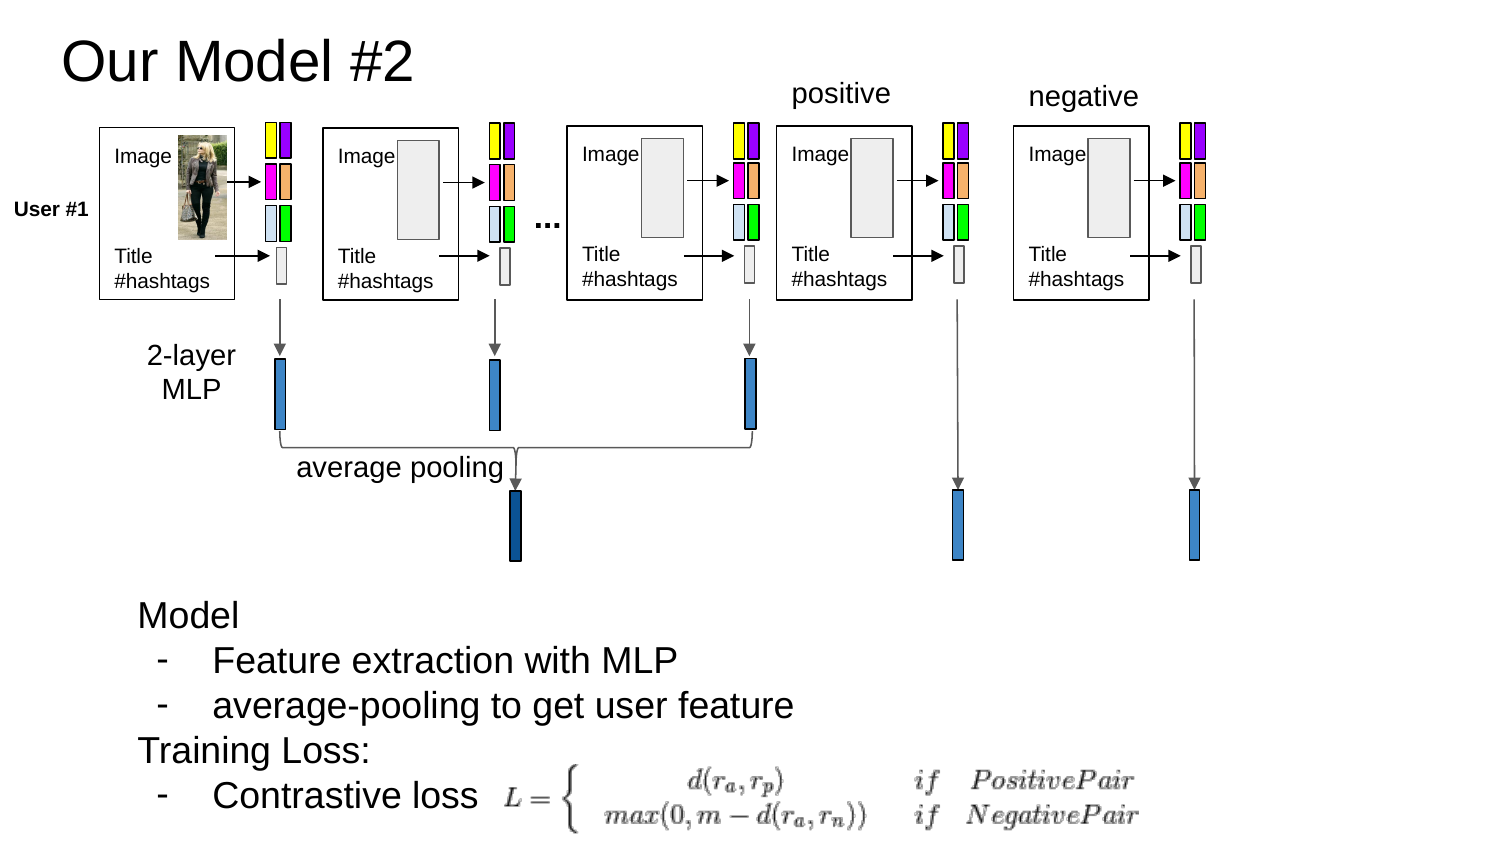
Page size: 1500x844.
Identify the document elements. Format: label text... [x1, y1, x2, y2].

text_box [1194, 123, 1206, 159]
text_box [280, 122, 291, 159]
text_box [744, 246, 755, 283]
text_box [1180, 204, 1191, 241]
text_box [747, 162, 759, 199]
text_box Image Title #hashtags [322, 127, 459, 301]
text_box [957, 162, 969, 199]
text_box average pooling [273, 433, 515, 490]
text_box [733, 162, 745, 199]
text_box [943, 204, 954, 241]
text_box [747, 204, 759, 241]
text_box [489, 123, 501, 159]
text_box [265, 163, 277, 200]
text_box [1088, 138, 1130, 238]
text_box [279, 431, 753, 463]
text_box [953, 246, 964, 283]
text_box 2-layer MLP [113, 320, 270, 378]
text_box [489, 360, 501, 431]
text_box [851, 138, 893, 238]
text_box [957, 123, 969, 159]
text_box [733, 204, 745, 241]
text_box [280, 163, 291, 200]
picture [178, 134, 227, 240]
text_box Image Title #hashtags [1013, 126, 1150, 301]
text_box Model Feature extraction with MLP average-pooling to get user feature Training Loss: Contrastive loss [122, 575, 1322, 844]
text_box [503, 123, 515, 159]
text_box [510, 490, 522, 562]
text_box [1194, 204, 1206, 241]
text_box [503, 164, 515, 201]
text_box [952, 489, 964, 561]
text_box [503, 206, 515, 243]
text_box [744, 358, 756, 429]
text_box [265, 205, 277, 242]
text_box Image Title #hashtags [776, 126, 913, 301]
text_box [943, 162, 954, 199]
text_box Image Title #hashtags [567, 126, 703, 301]
text_box [1190, 246, 1201, 283]
text_box [276, 247, 287, 285]
text_box [274, 359, 286, 430]
text_box [1180, 162, 1191, 199]
text_box [489, 164, 501, 201]
text_box [747, 123, 759, 159]
text_box [265, 122, 277, 159]
text_box ... [518, 180, 590, 251]
title Our Model #2 [46, 8, 1445, 103]
text_box [1180, 123, 1191, 159]
text_box [1189, 489, 1200, 561]
text_box [500, 247, 511, 285]
text_box Image Title #hashtags [99, 127, 235, 300]
text_box [733, 123, 745, 159]
text_box [1194, 162, 1206, 199]
text_box [943, 123, 954, 159]
text_box negative [1013, 62, 1171, 109]
text_box average pooling [517, 448, 528, 490]
text_box [397, 140, 440, 240]
text_box [489, 206, 501, 243]
text_box [641, 138, 684, 238]
picture [503, 764, 1139, 835]
text_box User #1 [0, 180, 114, 227]
text_box [280, 205, 291, 242]
text_box positive [776, 59, 913, 106]
text_box [957, 204, 969, 241]
